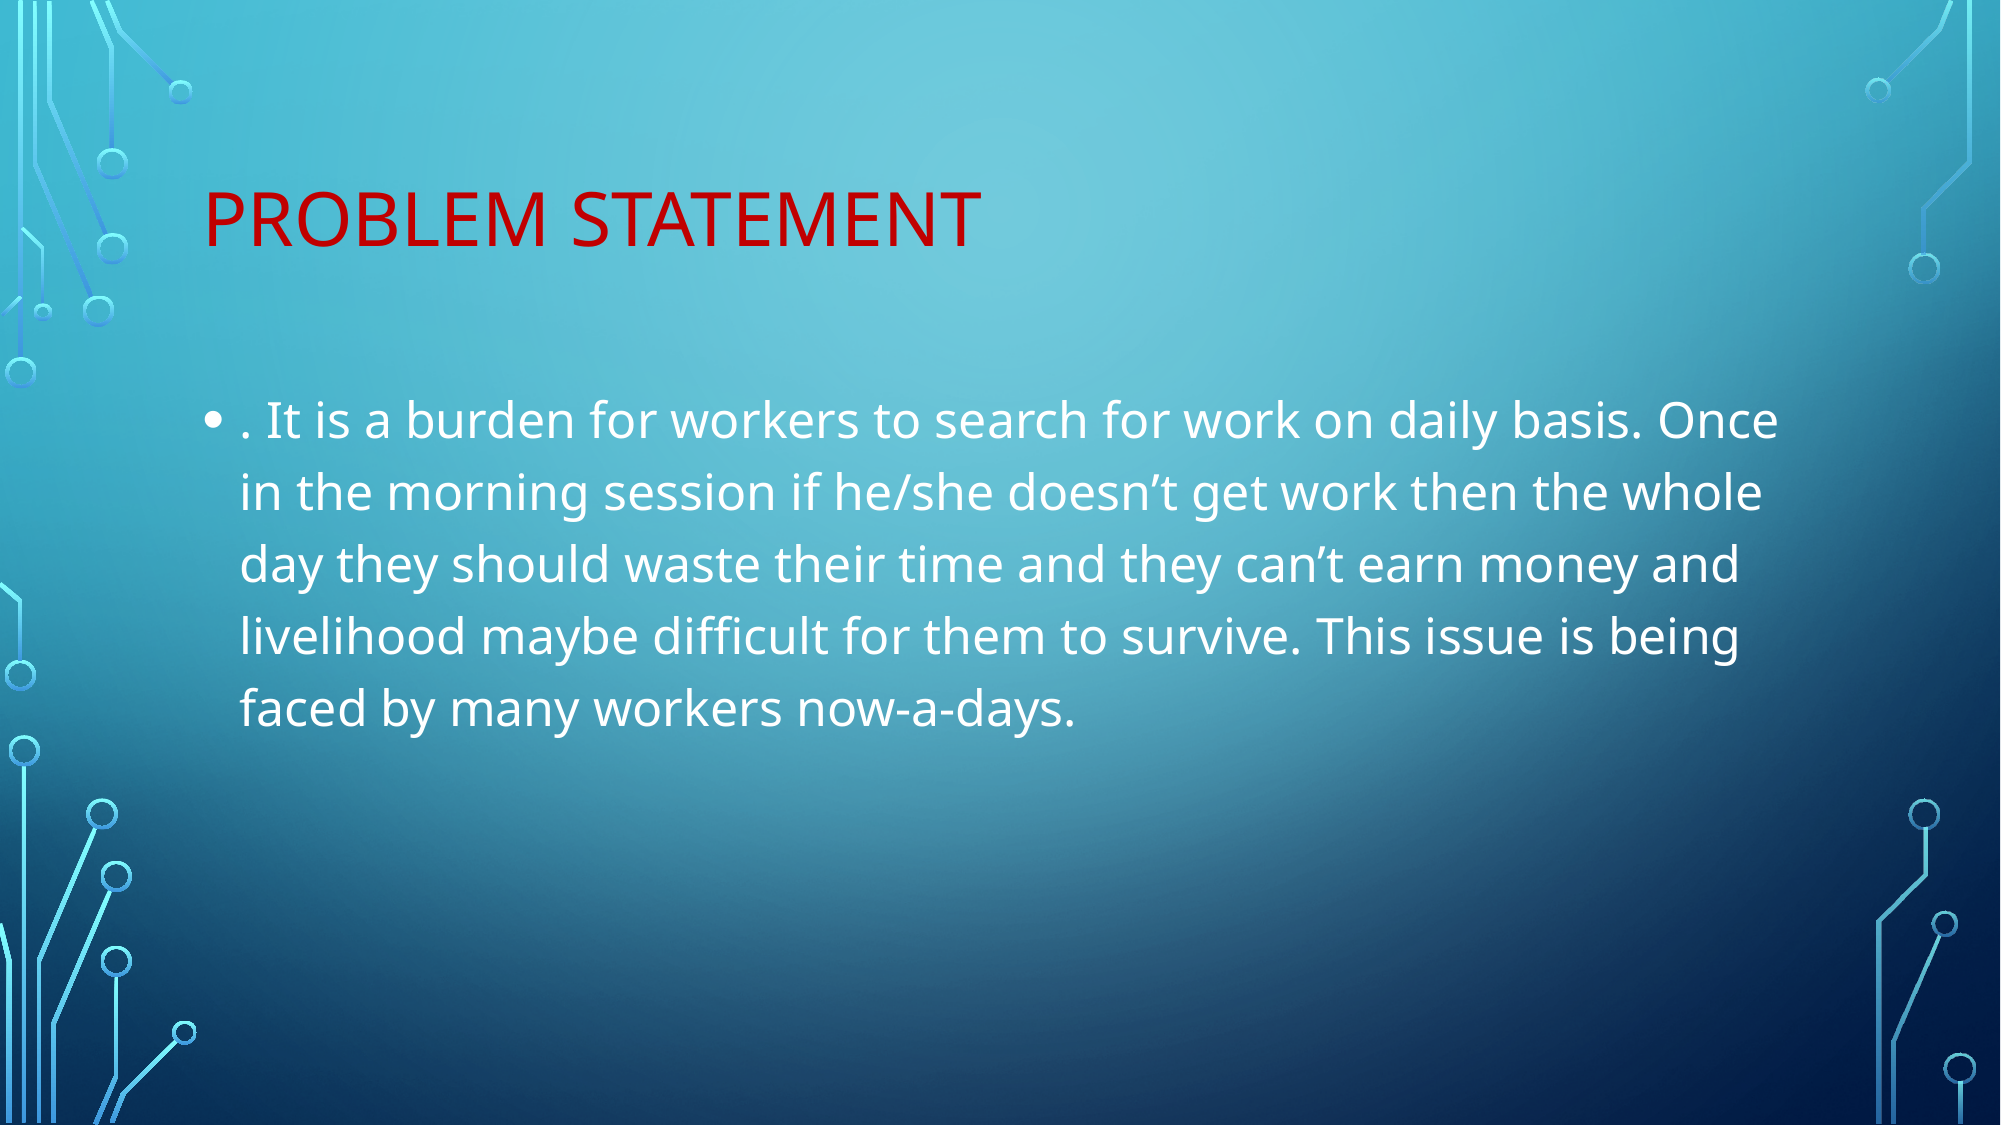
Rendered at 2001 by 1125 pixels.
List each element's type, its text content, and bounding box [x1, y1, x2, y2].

title Problem statement [187, 101, 1813, 344]
list . It is a burden for workers to search for work on daily basis. Once in the morning session if he/she doesn’t get work then the whole day they should waste their time and they can’t earn money and livelihood maybe difficult for them to survive. This issue is being faced by many workers now-a-days. [187, 369, 1813, 950]
